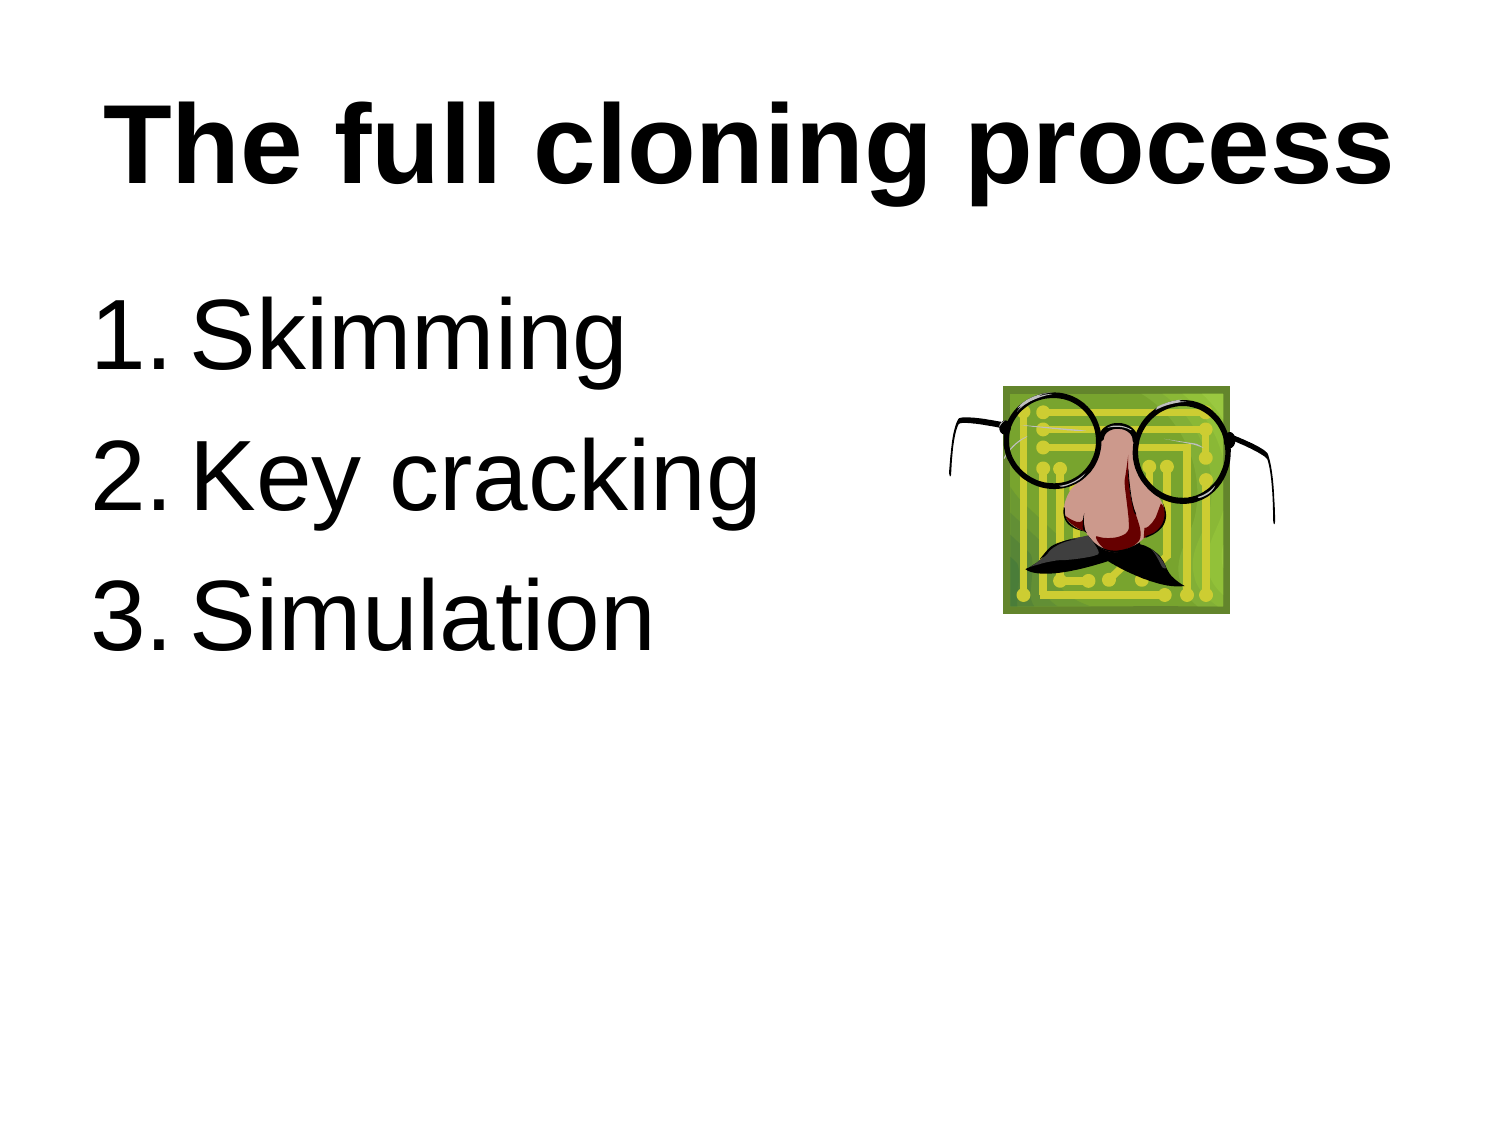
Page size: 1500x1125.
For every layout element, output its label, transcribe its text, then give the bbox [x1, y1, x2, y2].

title The full cloning process [75, 45, 1425, 233]
list Skimming Key cracking Simulation [75, 262, 1425, 1005]
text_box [948, 386, 1276, 614]
